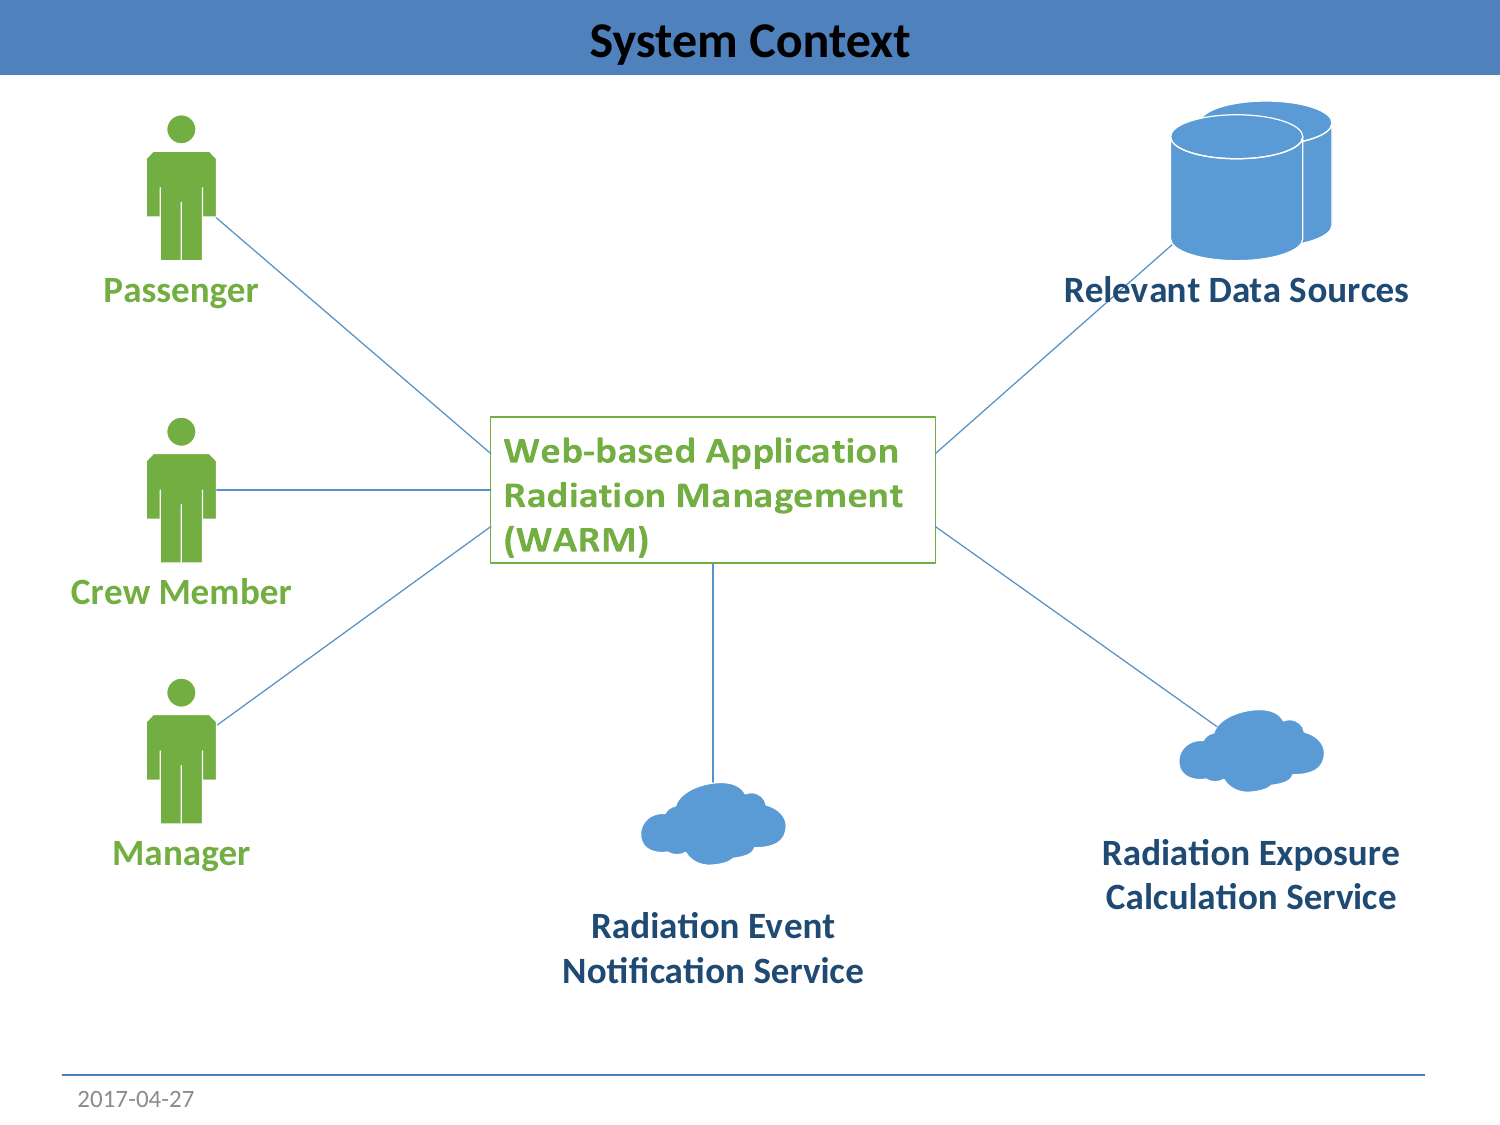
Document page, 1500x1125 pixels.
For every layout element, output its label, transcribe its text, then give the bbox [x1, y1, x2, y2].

title System Context [0, 0, 1500, 75]
picture [49, 97, 1429, 1013]
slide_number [62, 1082, 413, 1120]
